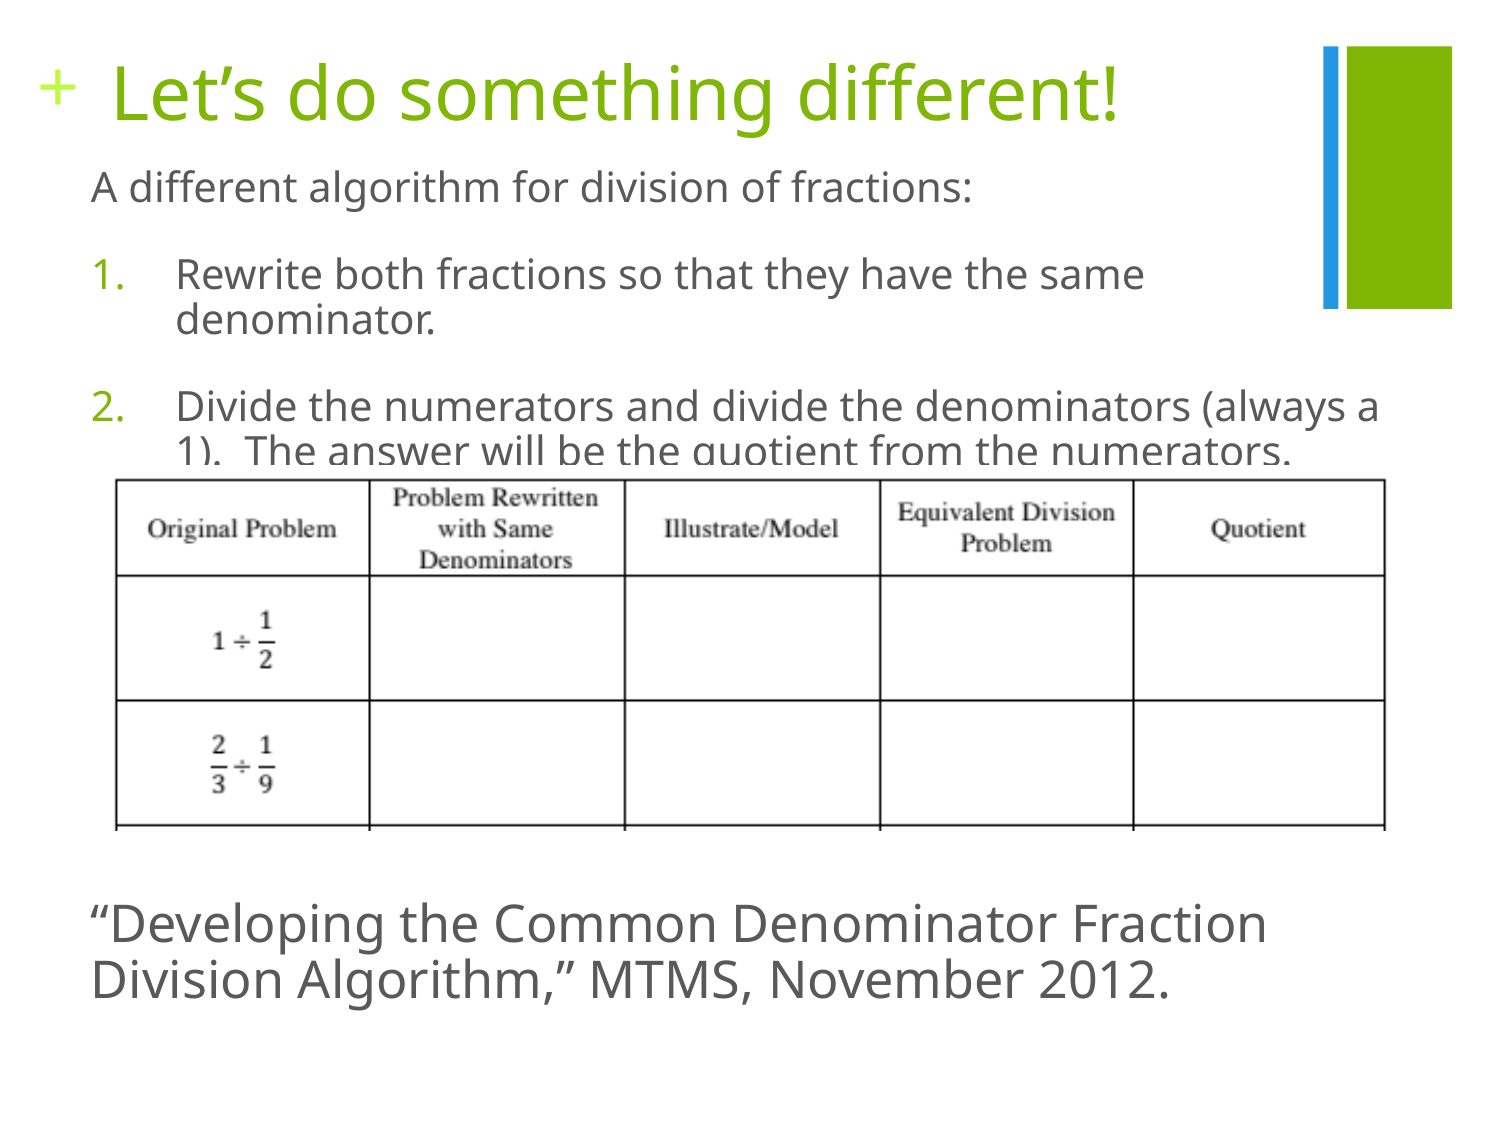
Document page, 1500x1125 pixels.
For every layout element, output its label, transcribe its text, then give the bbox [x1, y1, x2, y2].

list A different algorithm for division of fractions: Rewrite both fractions so that they have the same denominator. Divide the numerators and divide the denominators (always a 1). The answer will be the quotient from the numerators. “Developing the Common Denominator Fraction Division Algorithm,” MTMS, November 2012. [75, 159, 1404, 983]
title Let’s do something different! [95, 37, 1336, 159]
picture [93, 465, 1407, 831]
